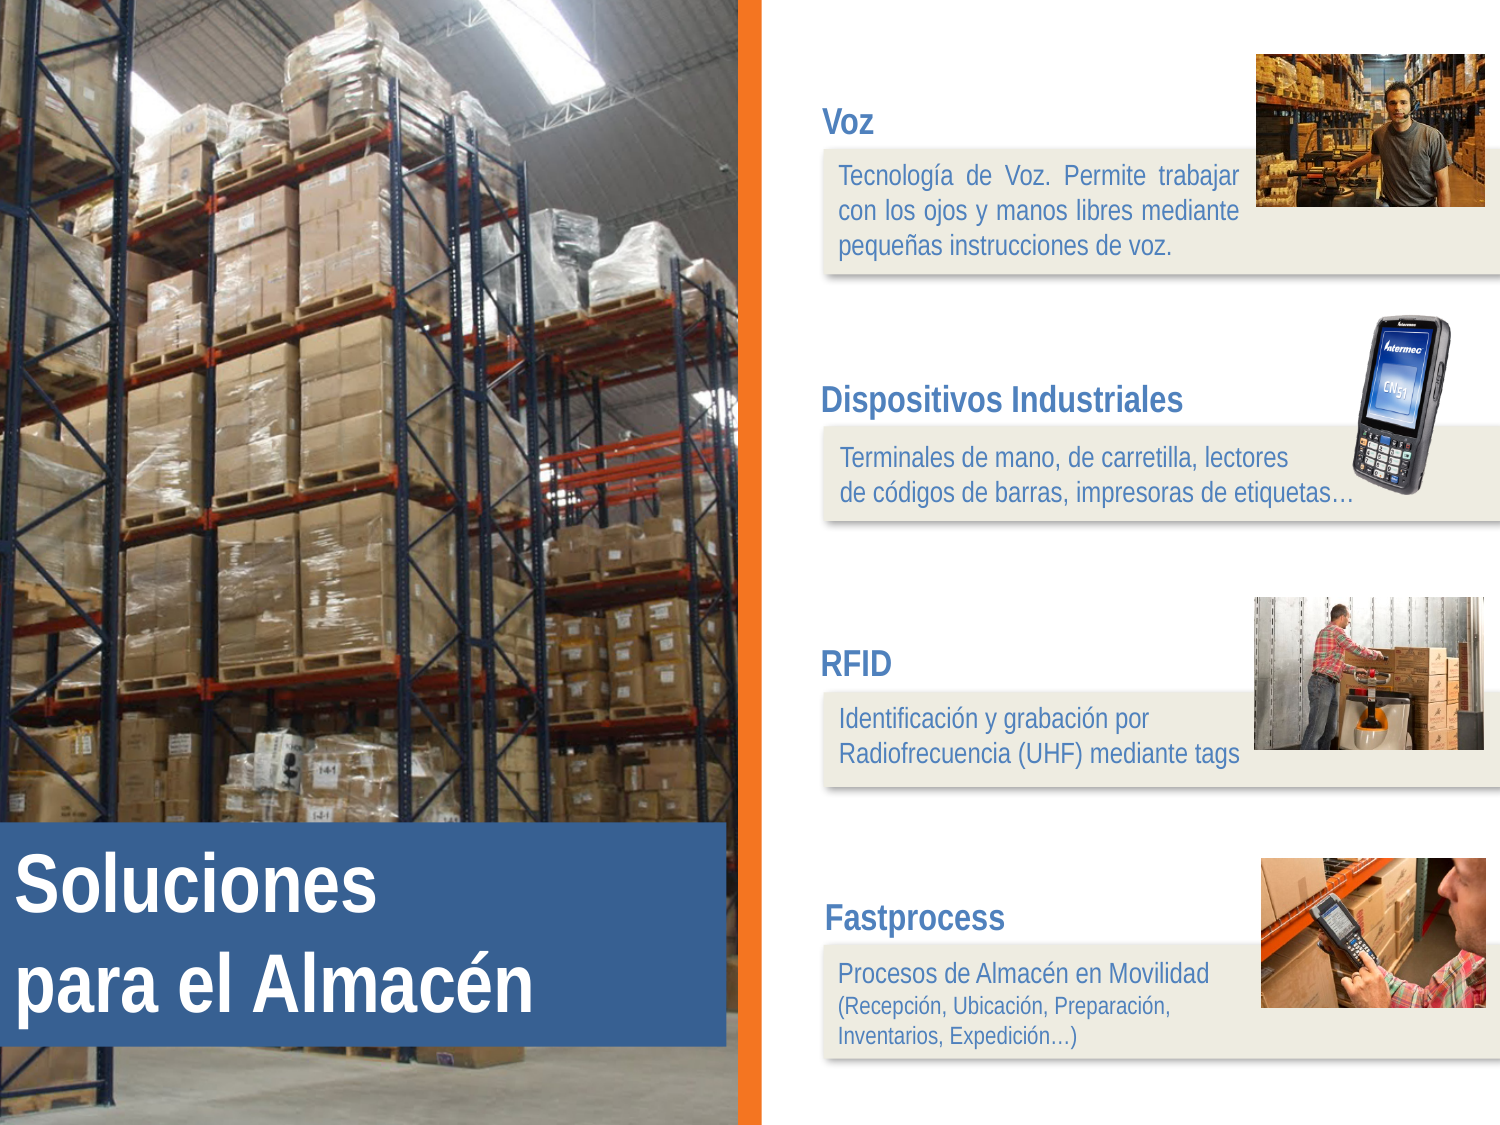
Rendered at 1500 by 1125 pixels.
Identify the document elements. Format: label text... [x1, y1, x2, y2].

text_box Identificación y grabación por Radiofrecuencia (UHF) mediante tags [824, 692, 1256, 777]
text_box Voz [807, 89, 1105, 150]
text_box Procesos de Almacén en Movilidad (Recepción, Ubicación, Preparación, Inventarios, Expedición…) [823, 947, 1225, 1058]
picture [1352, 314, 1451, 496]
picture [1254, 597, 1484, 751]
picture [1261, 858, 1486, 1008]
text_box [821, 147, 1500, 277]
text_box [821, 690, 1500, 789]
text_box Tecnología de Voz. Permite trabajar con los ojos y manos libres mediante pequeñas instrucciones de voz. [823, 148, 1255, 269]
picture [1256, 54, 1486, 207]
picture [0, 0, 753, 1125]
text_box RFID [805, 631, 1103, 692]
text_box Fastprocess [810, 885, 1107, 946]
text_box [821, 943, 1500, 1061]
text_box [821, 424, 1500, 523]
text_box Dispositivos Industriales [805, 367, 1256, 428]
text_box Terminales de mano, de carretilla, lectores de códigos de barras, impresoras de etiquetas… [825, 430, 1371, 516]
text_box [754, 0, 764, 1125]
